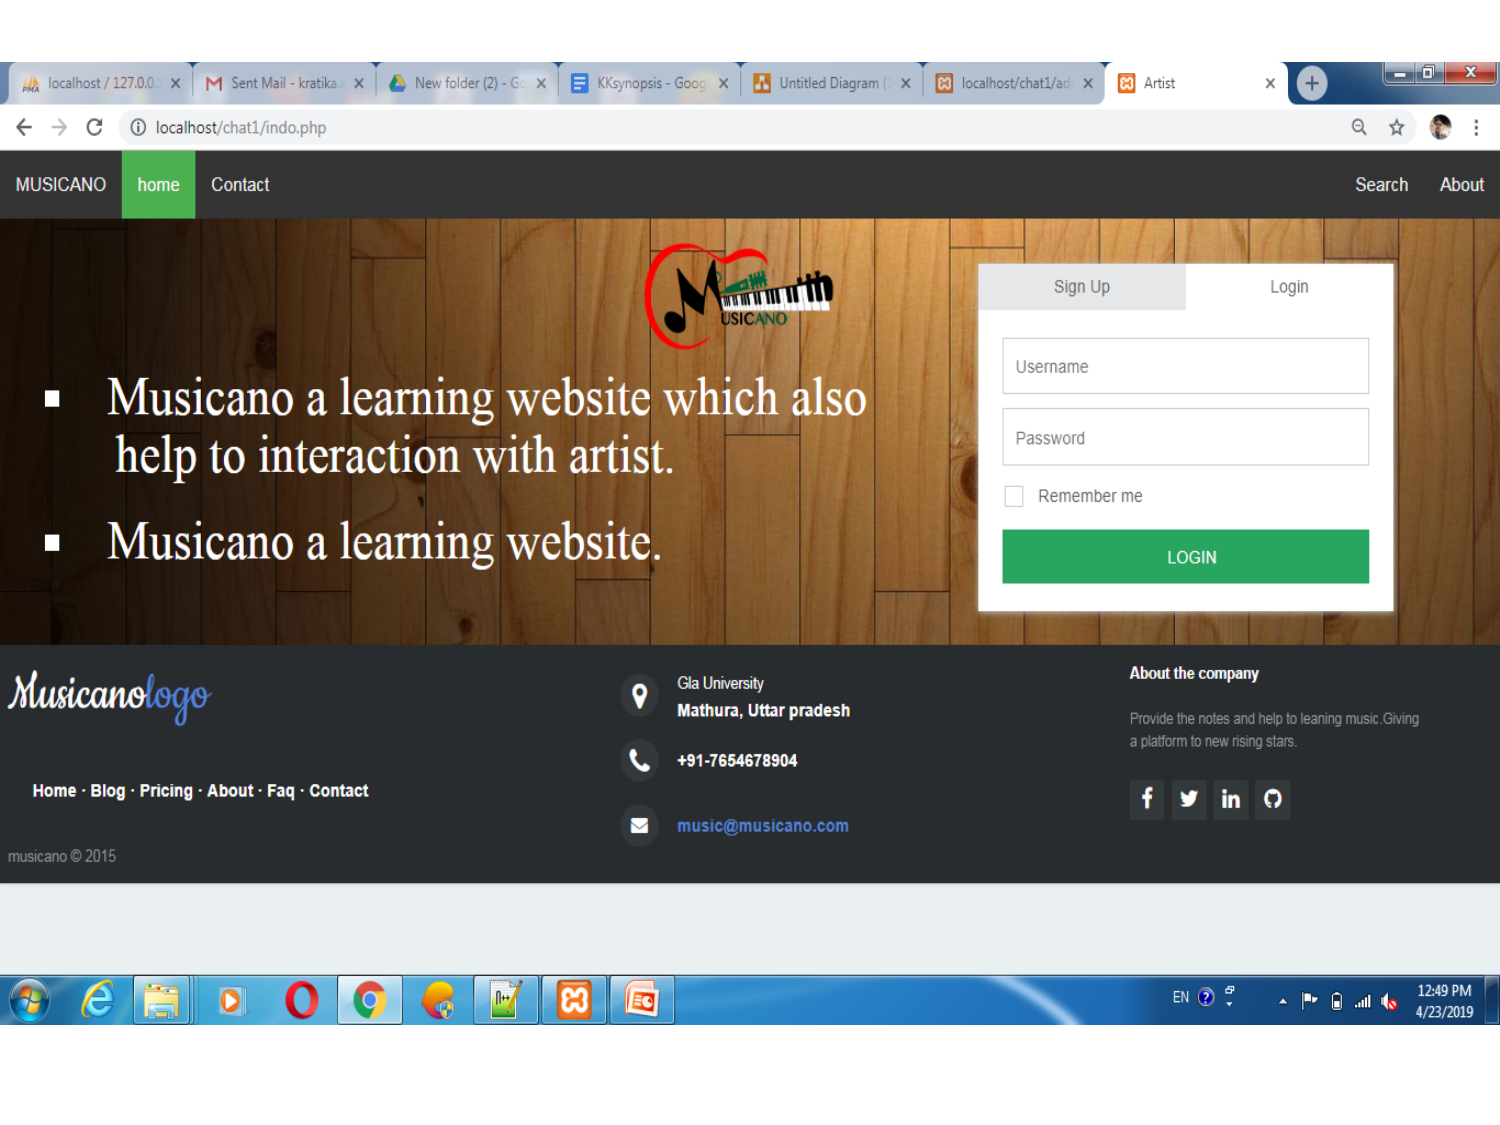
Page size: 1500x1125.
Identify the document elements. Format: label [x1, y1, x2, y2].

picture [0, 62, 1500, 1026]
